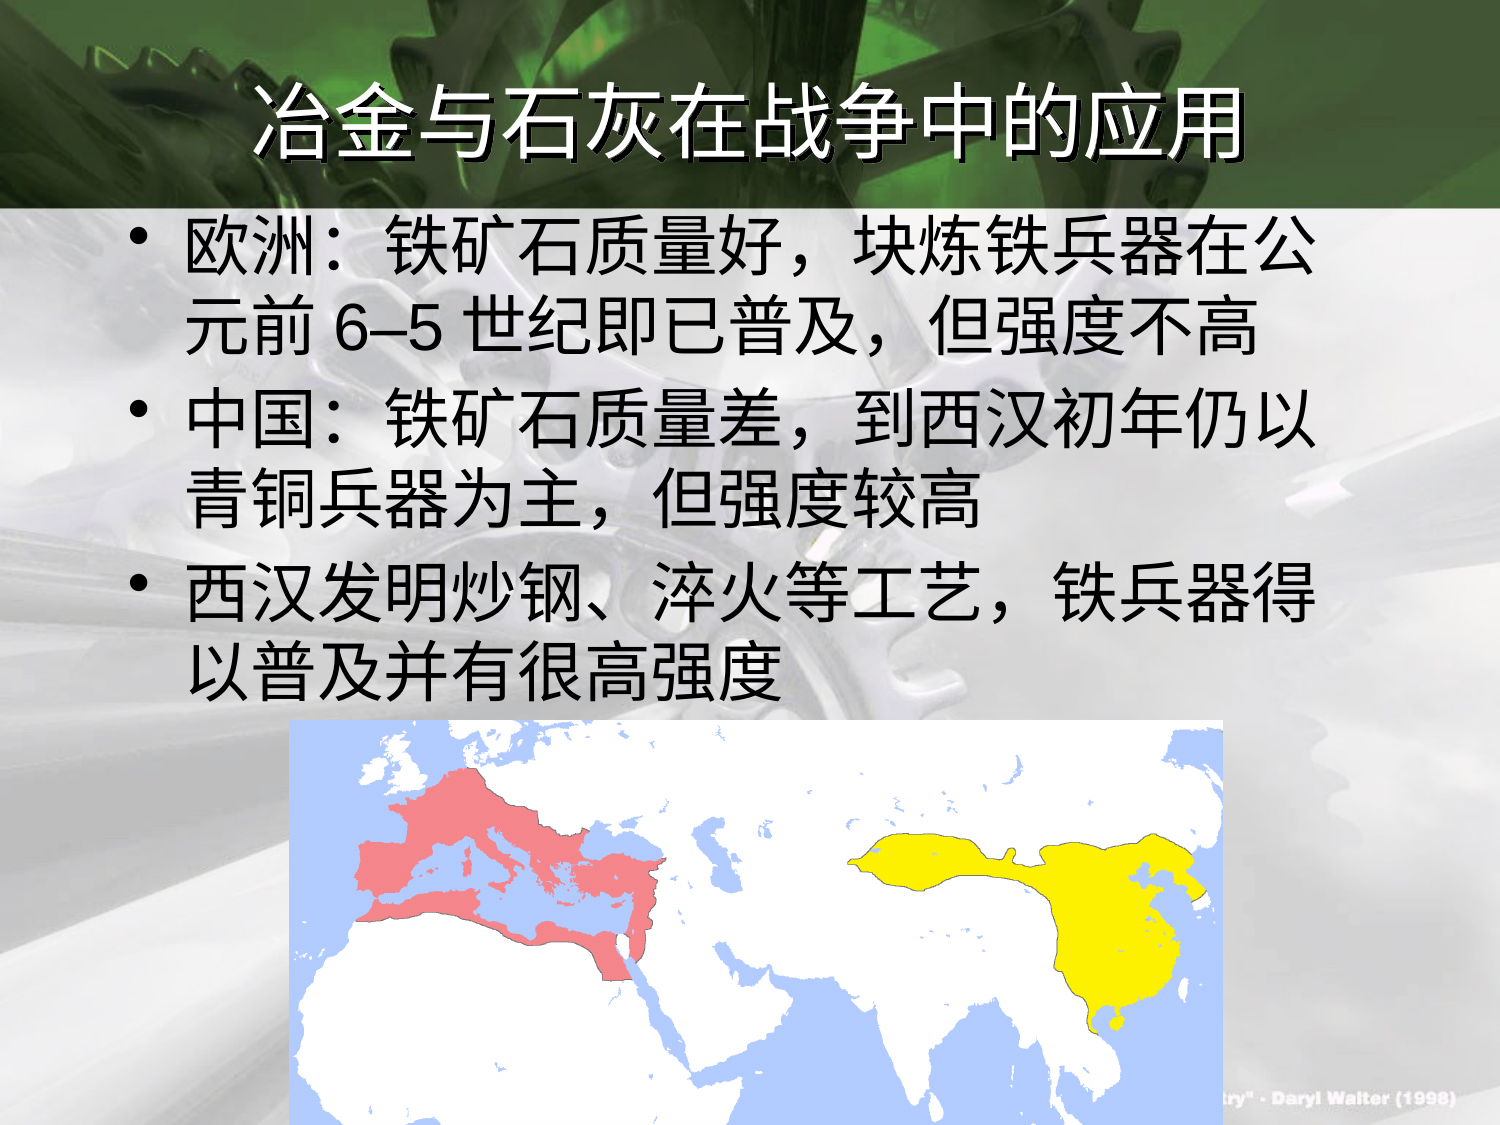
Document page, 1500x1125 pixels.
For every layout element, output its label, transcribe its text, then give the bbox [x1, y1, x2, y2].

list 欧洲：铁矿石质量好，块炼铁兵器在公元前6–5世纪即已普及，但强度不高 中国：铁矿石质量差，到西汉初年仍以青铜兵器为主，但强度较高 西汉发明炒钢、淬火等工艺，铁兵器得以普及并有很高强度 [112, 196, 1388, 870]
title 冶金与石灰在战争中的应用 [112, 24, 1388, 196]
picture [0, 0, 1500, 1125]
